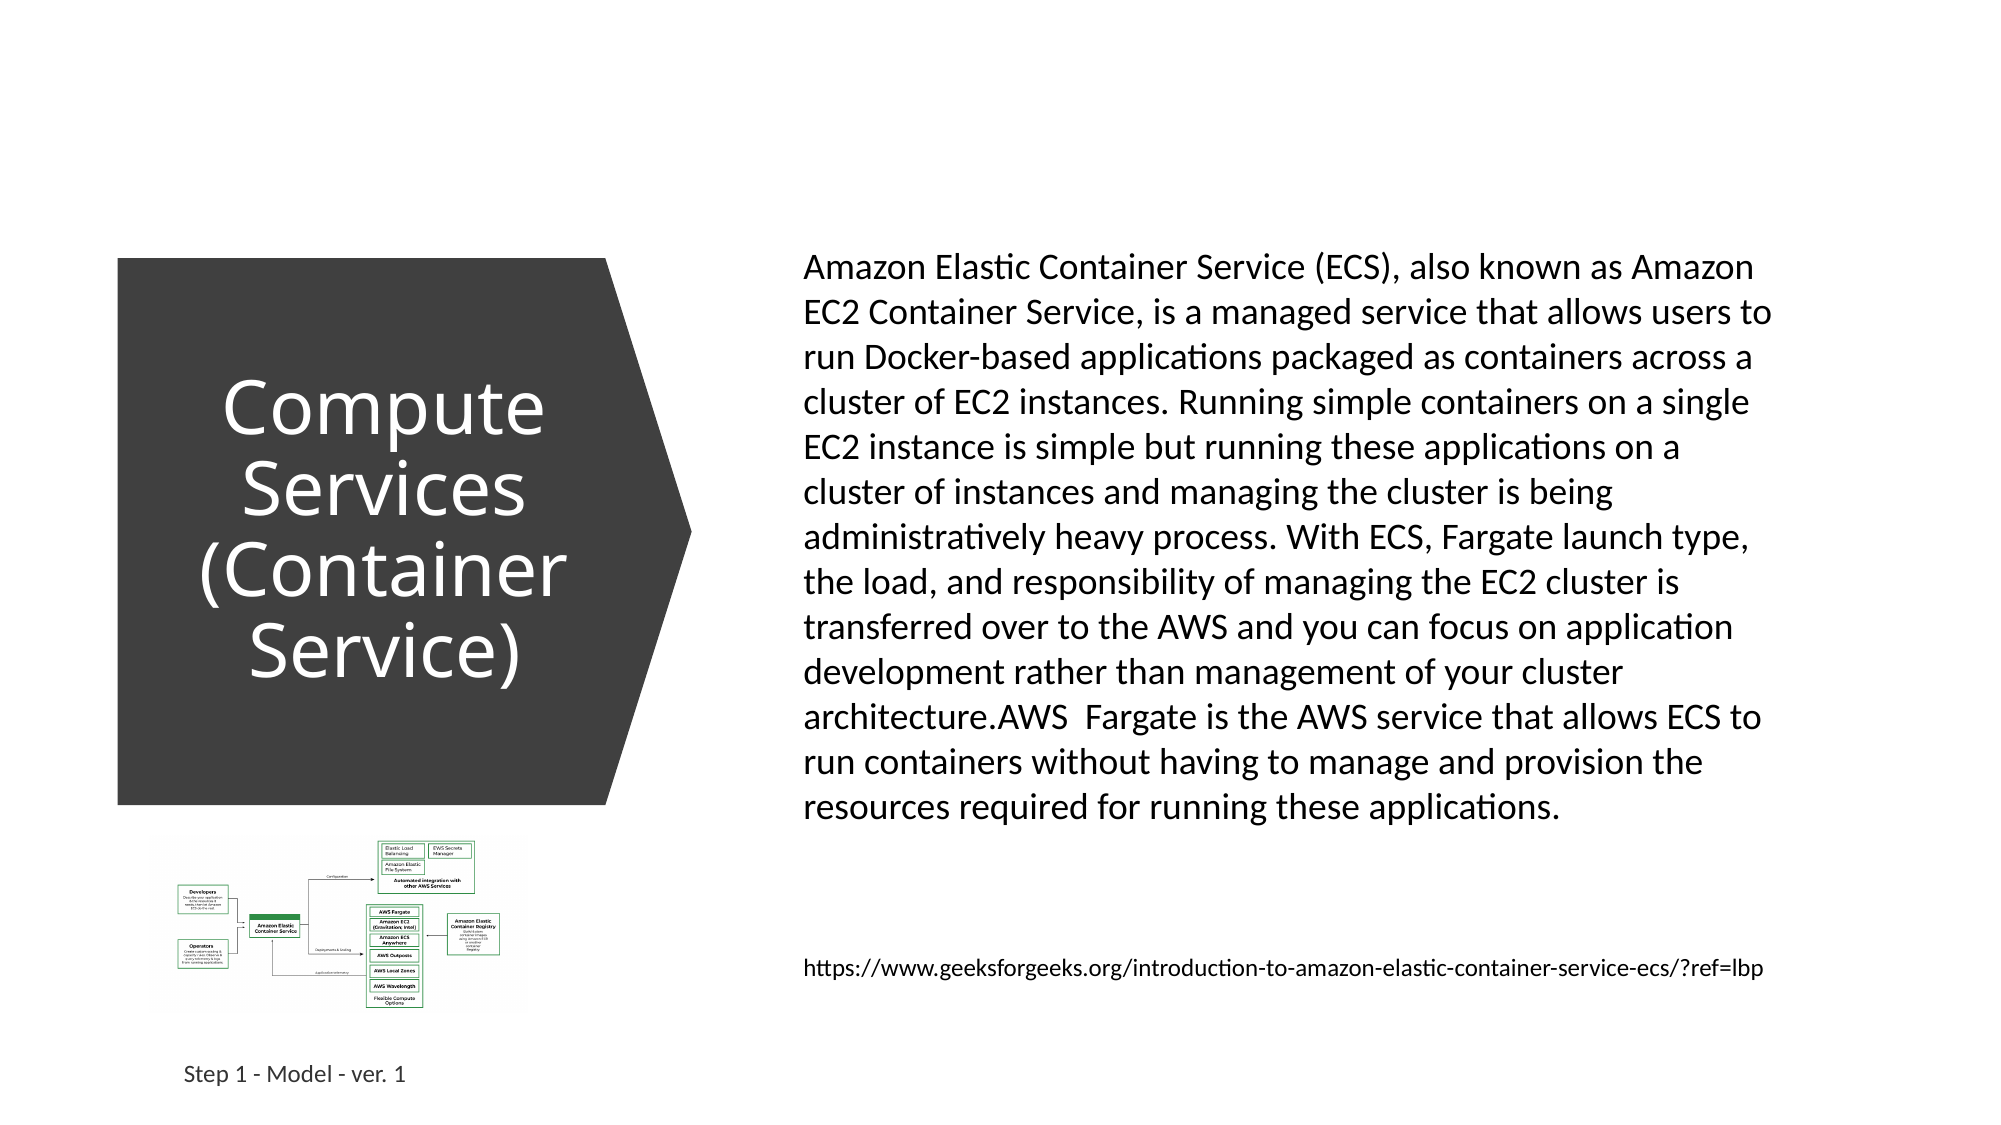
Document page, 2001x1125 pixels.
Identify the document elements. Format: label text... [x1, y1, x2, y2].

text_box [116, 257, 693, 807]
text_box Amazon Elastic Container Service (ECS), also known as Amazon EC2 Container Service, is a managed service that allows users to run Docker-based applications packaged as containers across a cluster of EC2 instances. Running simple containers on a single EC2 instance is simple but running these applications on a cluster of instances and managing the cluster is being administratively heavy process. With ECS, Fargate launch type, the load, and responsibility of managing the EC2 cluster is transferred over to the AWS and you can focus on application development rather than management of your cluster architecture.AWS Fargate is the AWS service that allows ECS to run containers without having to manage and provision the resources required for running these applications. [788, 235, 1789, 835]
text_box https://www.geeksforgeeks.org/introduction-to-amazon-elastic-container-service-ecs/?ref=lbp [788, 943, 1789, 989]
title Compute Services (Container Service) [168, 322, 601, 741]
picture [149, 835, 528, 1013]
footer Step 1 - Model - ver. 1 [168, 1042, 1188, 1103]
